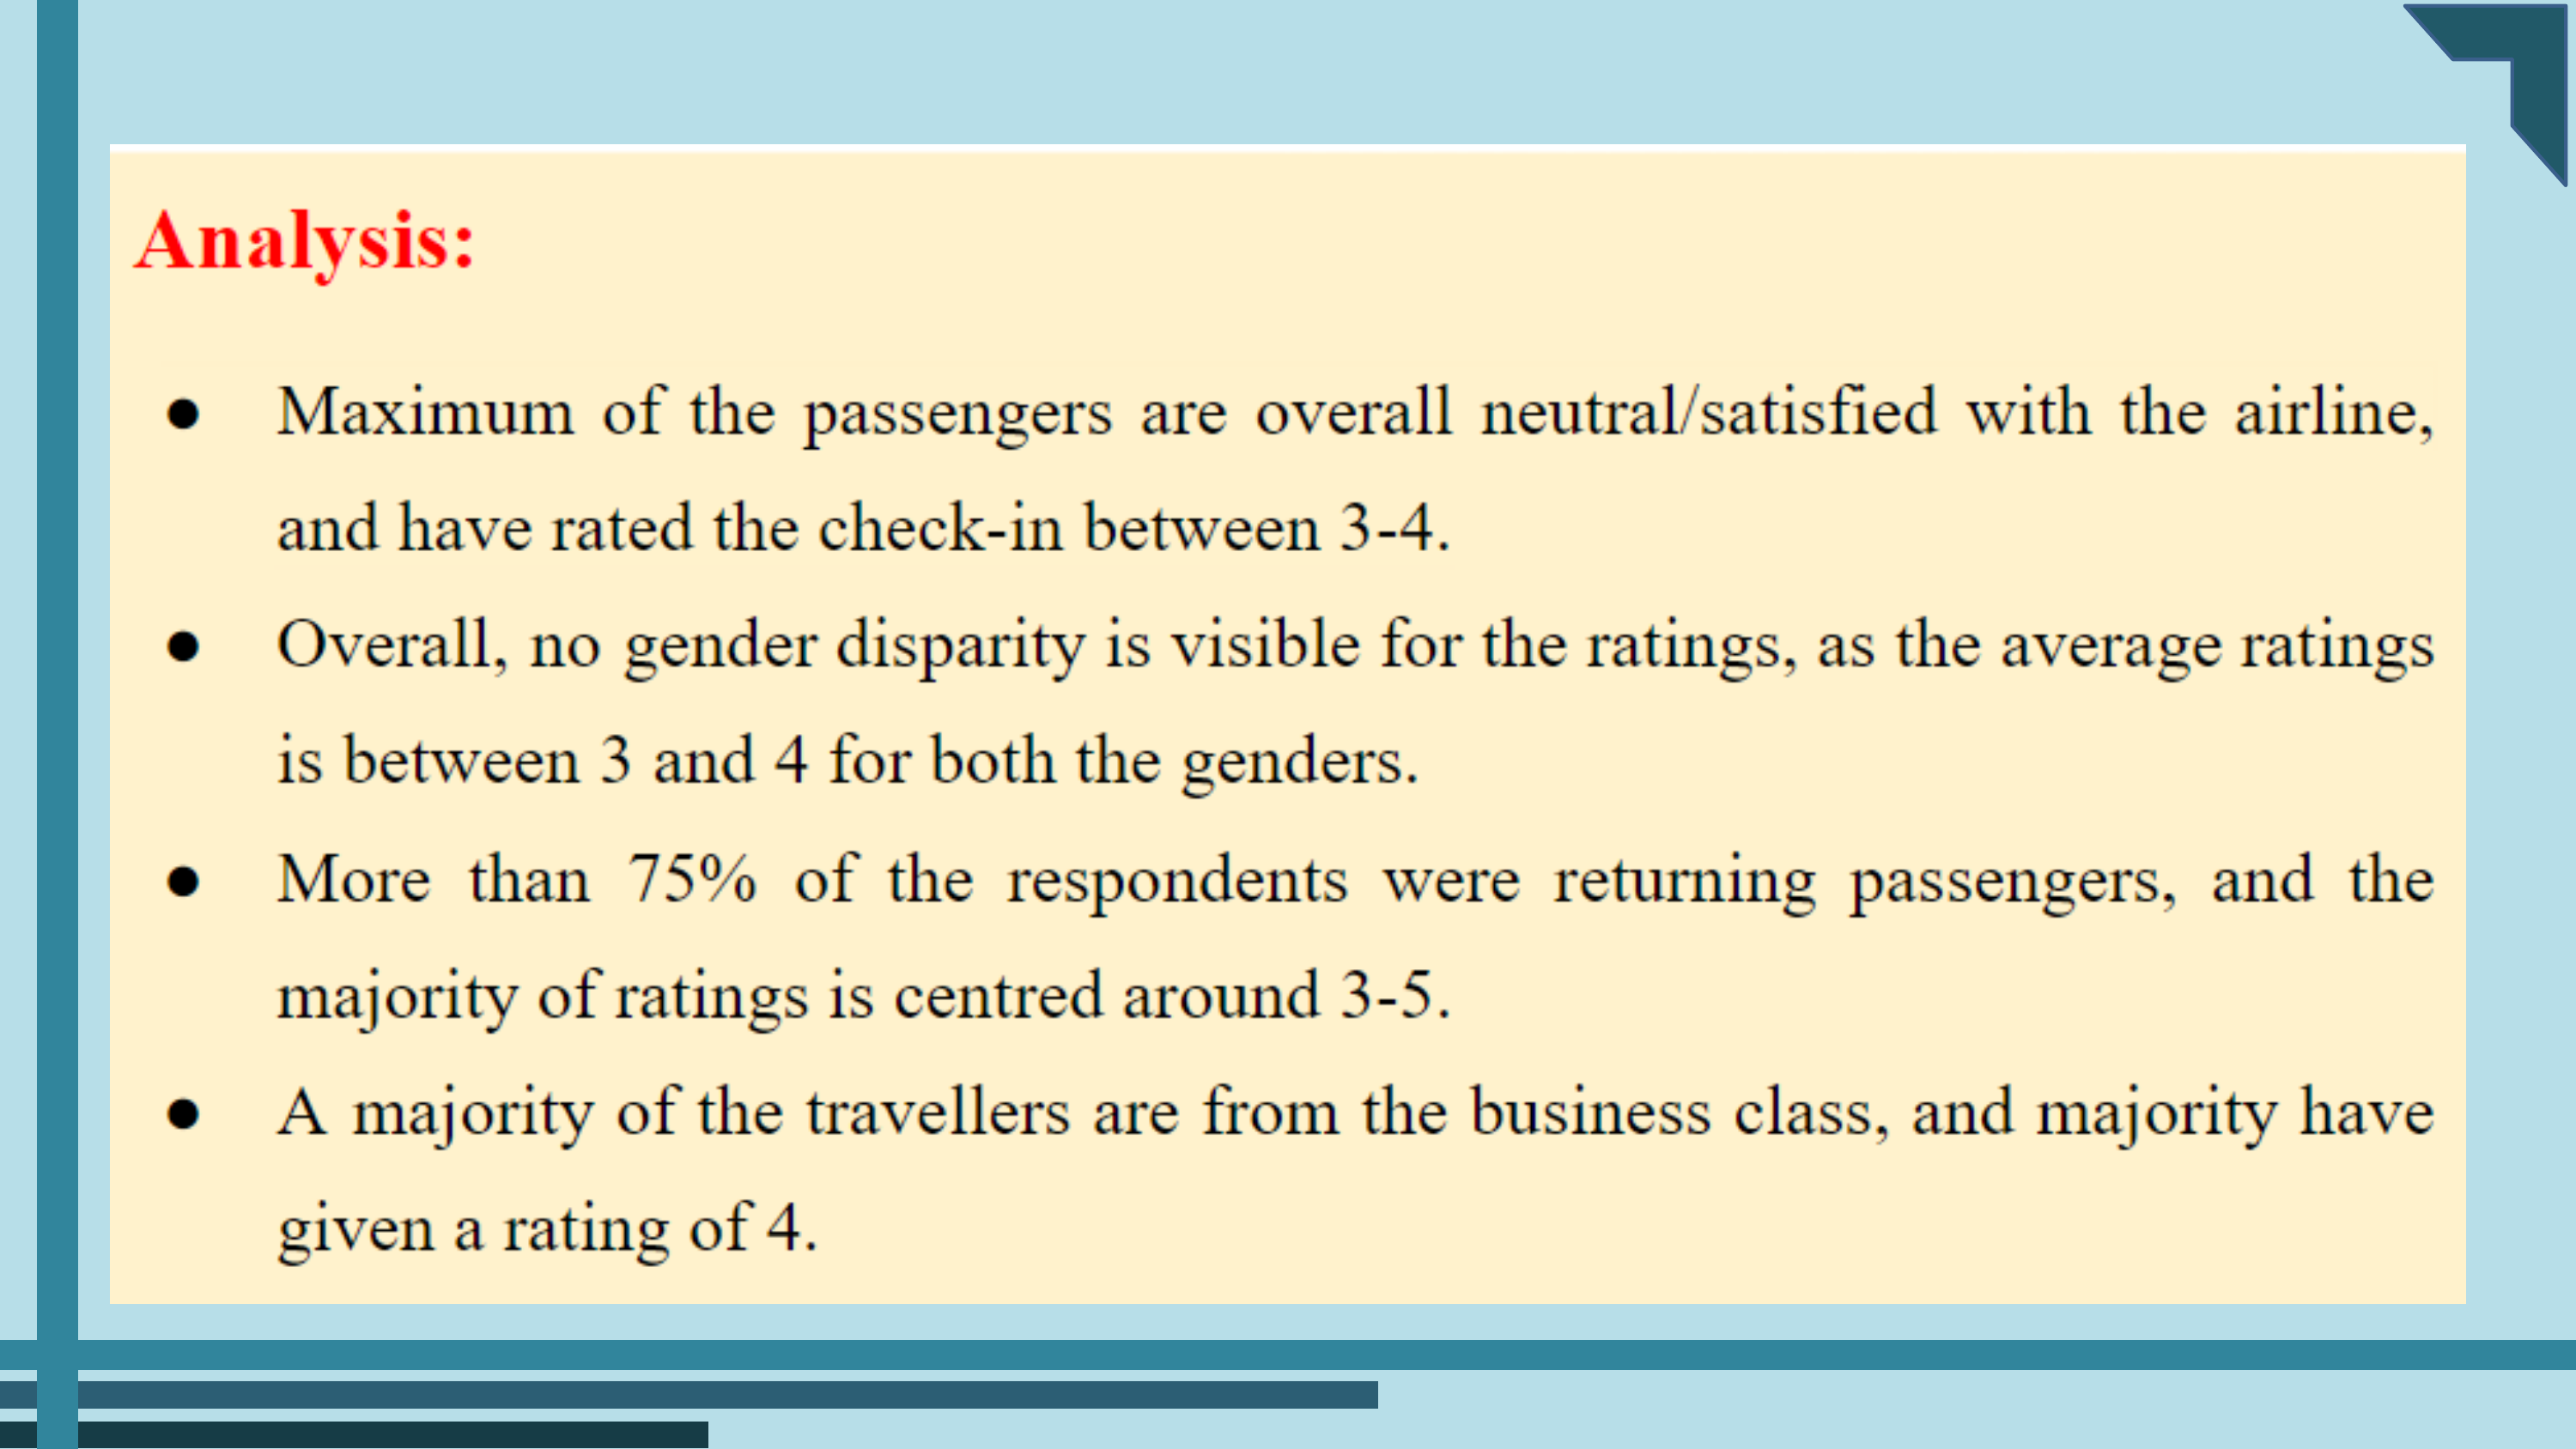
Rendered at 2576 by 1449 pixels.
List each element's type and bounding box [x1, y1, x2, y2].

text_box [0, 1421, 709, 1449]
text_box [2403, 3, 2568, 188]
text_box [37, 0, 78, 1340]
text_box [0, 1381, 1379, 1409]
text_box [0, 1340, 2576, 1370]
text_box [37, 1370, 78, 1380]
picture [110, 144, 2466, 1304]
